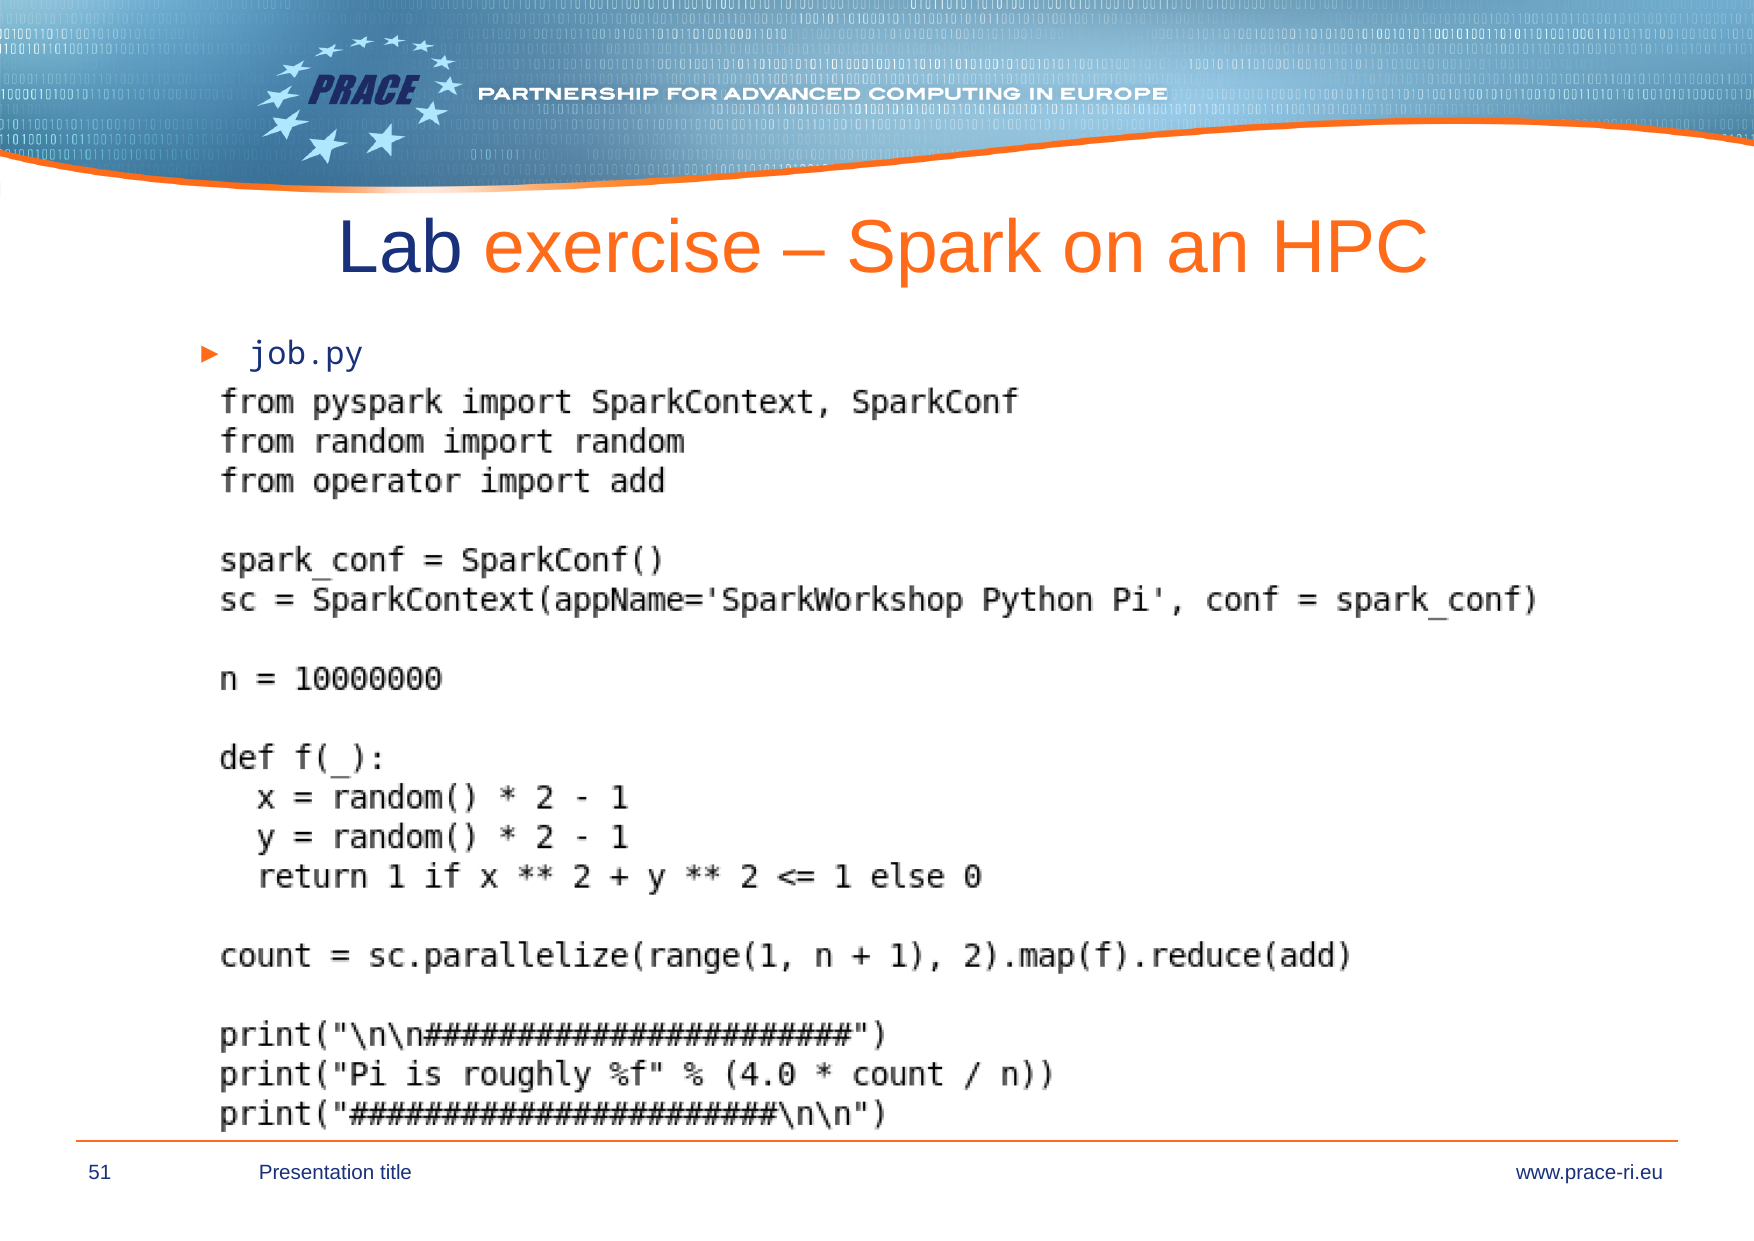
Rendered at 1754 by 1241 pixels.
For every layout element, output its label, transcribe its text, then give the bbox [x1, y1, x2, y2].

title Lab exercise – Spark on an HPC [186, 155, 1582, 298]
picture [0, 0, 1754, 198]
picture [218, 383, 1549, 1140]
list job.py [186, 298, 1582, 1110]
